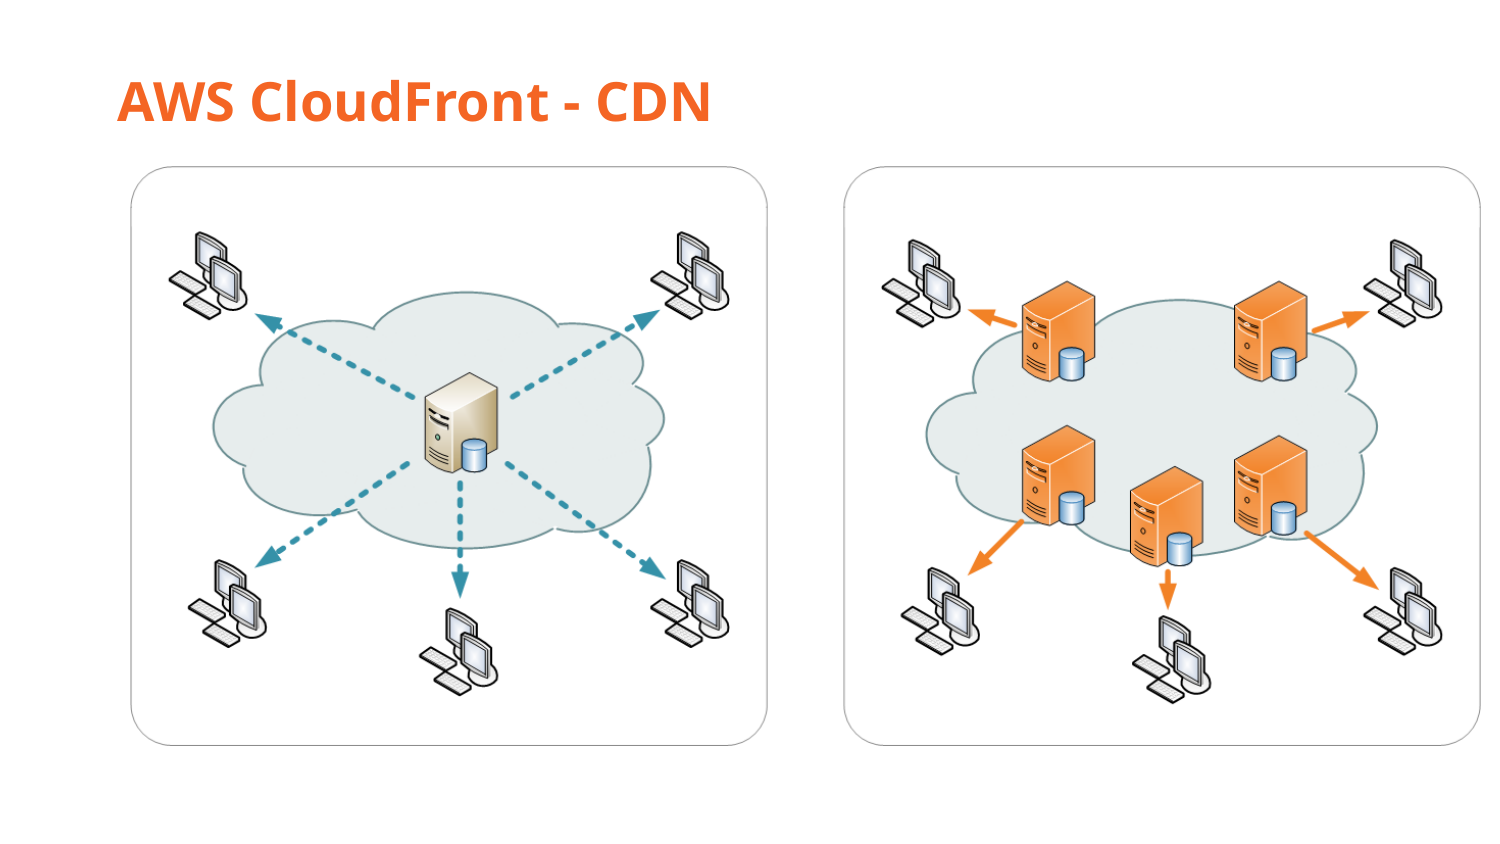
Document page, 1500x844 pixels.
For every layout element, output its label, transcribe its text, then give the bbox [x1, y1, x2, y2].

title AWS CloudFront - CDN [102, 52, 1327, 179]
title [166, 145, 1500, 825]
picture [130, 166, 1481, 746]
